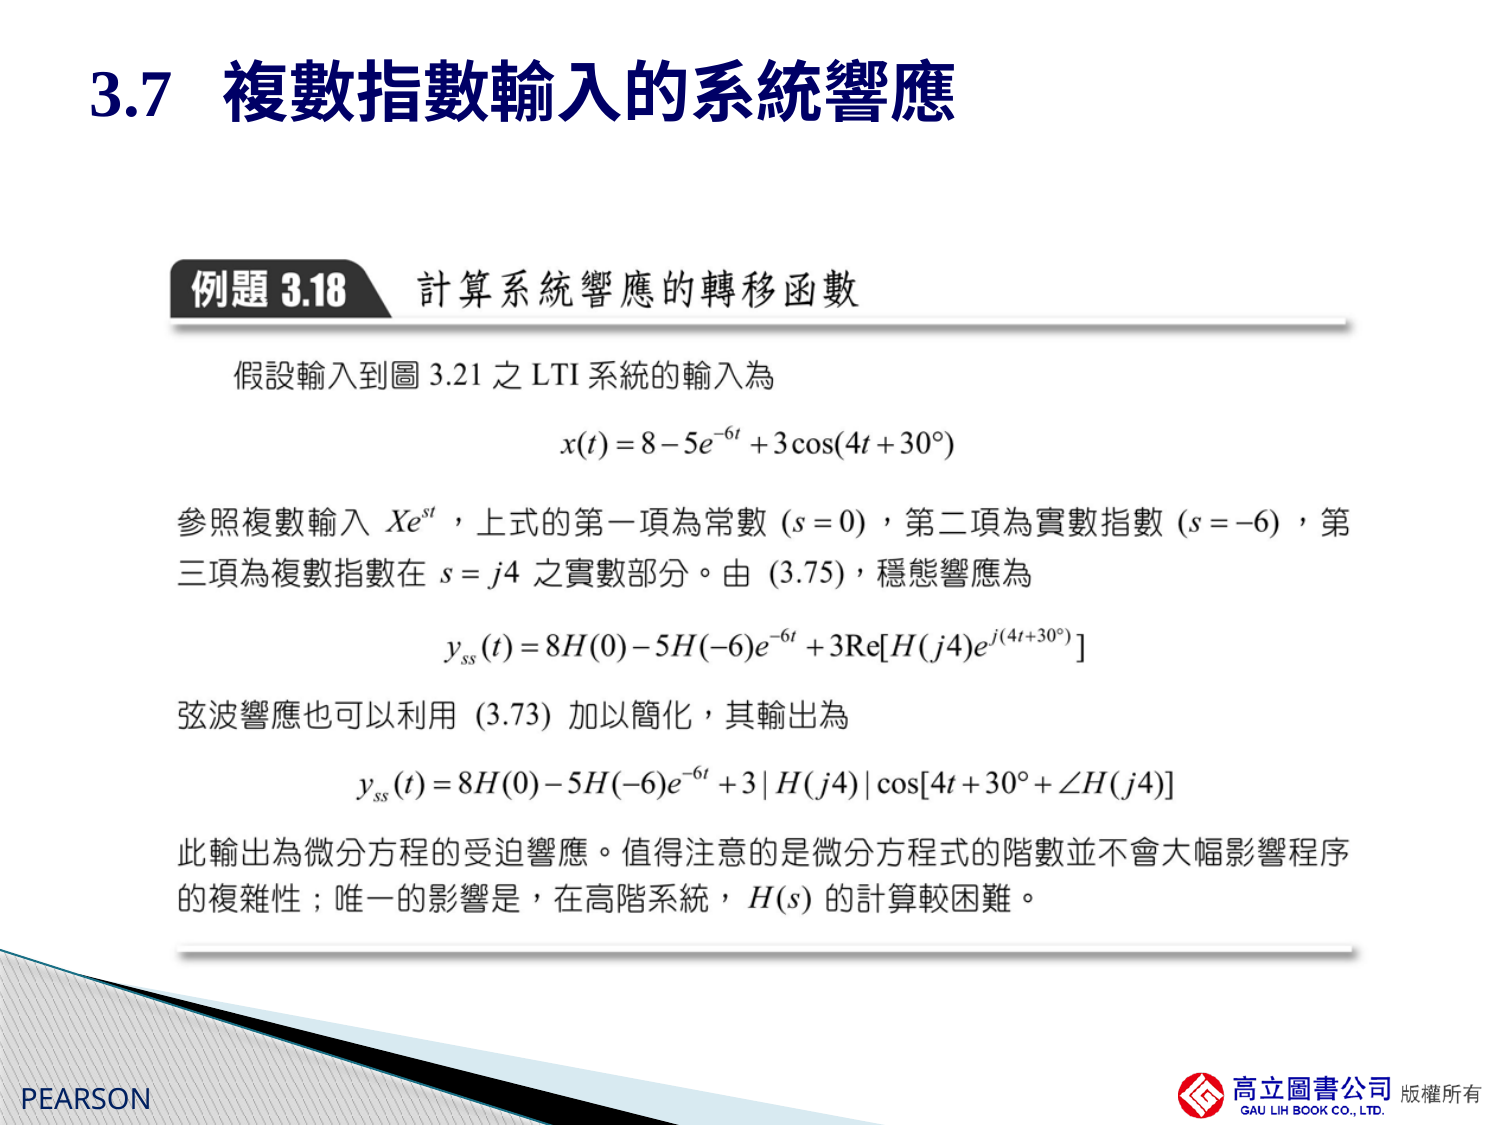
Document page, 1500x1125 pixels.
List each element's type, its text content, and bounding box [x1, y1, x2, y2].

title 3.7 複數指數輸入的系統響應 [75, 30, 1425, 149]
picture [1178, 1065, 1500, 1125]
picture [147, 239, 1386, 985]
